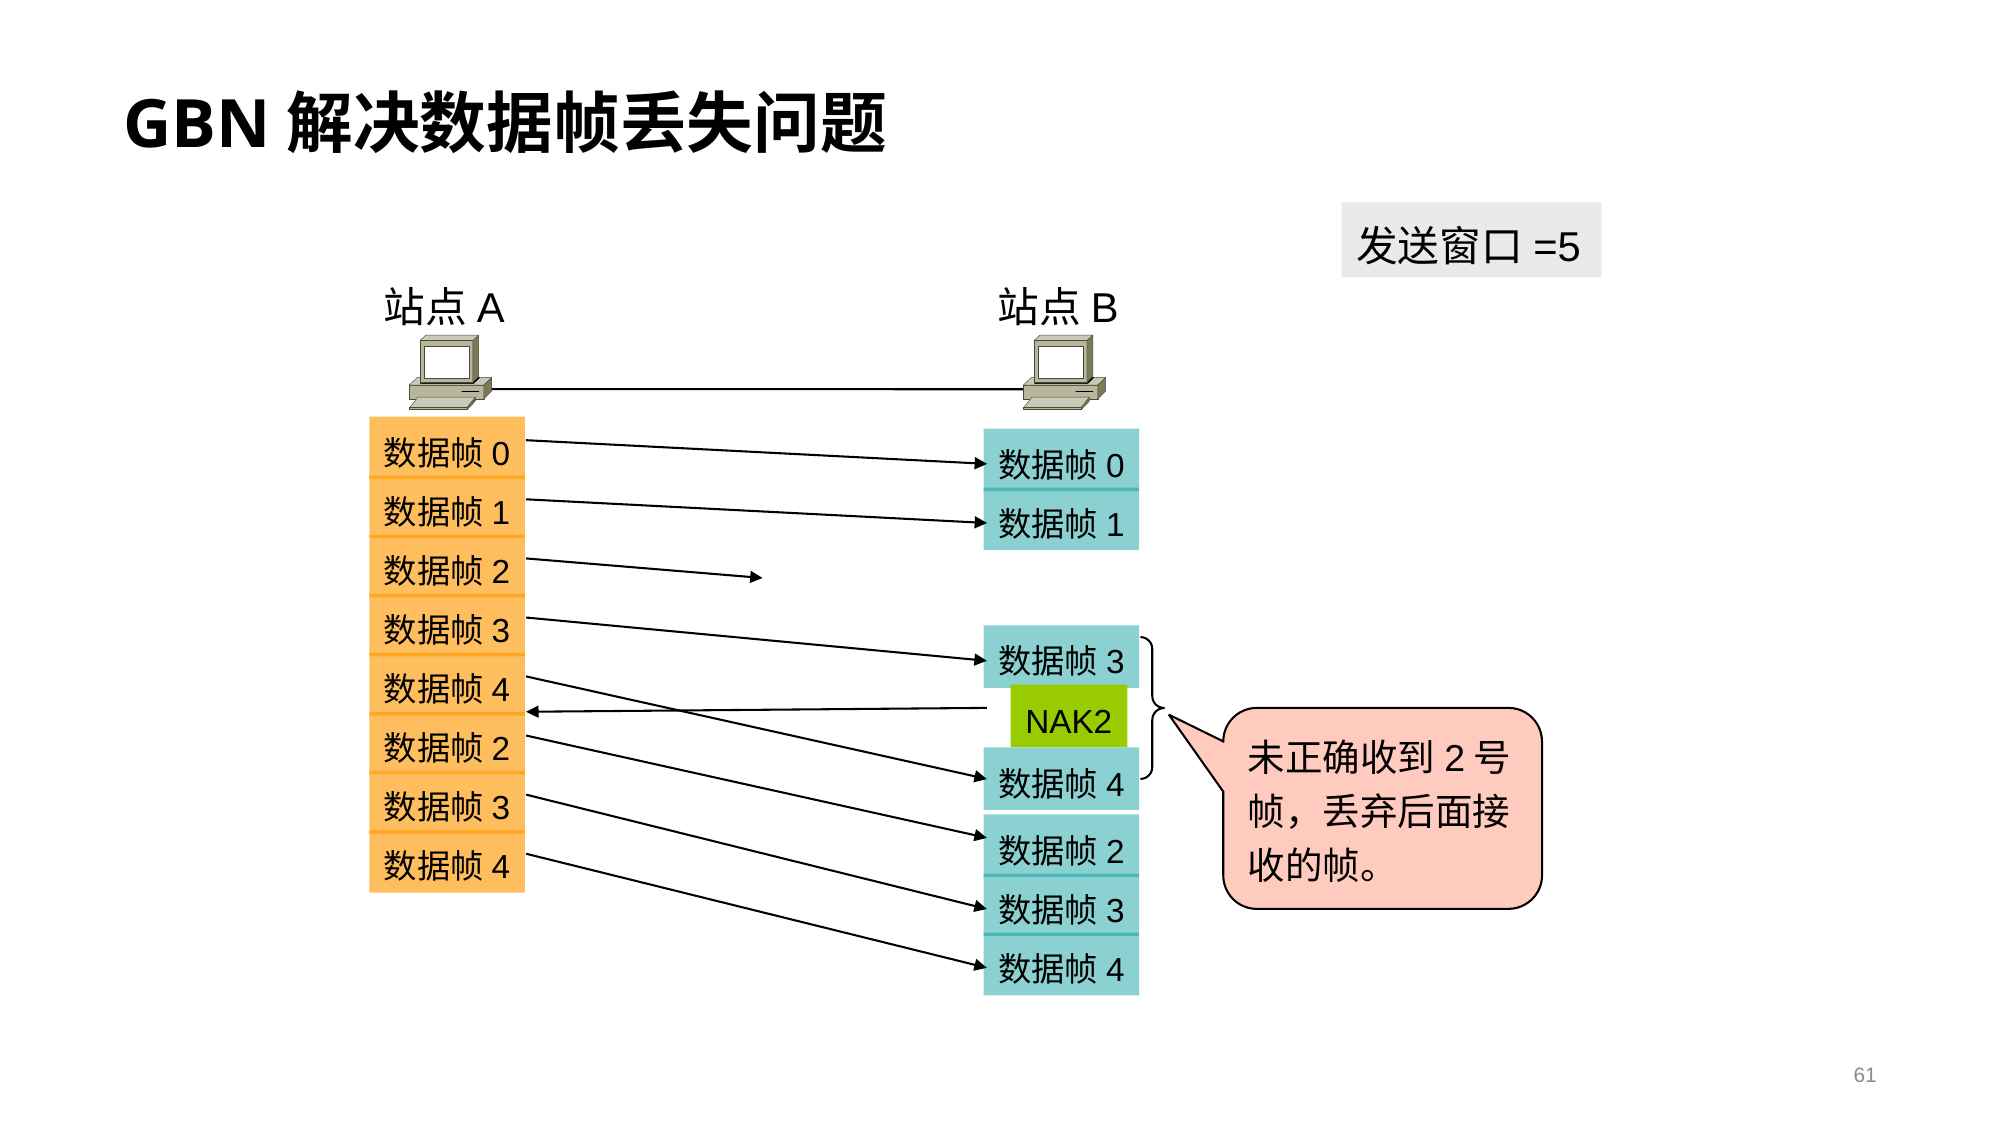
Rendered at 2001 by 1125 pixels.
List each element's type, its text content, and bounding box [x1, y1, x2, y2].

picture [408, 334, 493, 411]
title GBN解决数据帧丢失问题 [108, 21, 1890, 169]
text_box 数据帧2 [983, 814, 1140, 873]
text_box 数据帧4 [369, 830, 525, 893]
picture [1022, 334, 1107, 411]
text_box 数据帧0 [983, 428, 1140, 487]
text_box [526, 558, 763, 584]
text_box 站点A [368, 263, 520, 339]
text_box [526, 794, 987, 912]
text_box 数据帧1 [983, 487, 1140, 551]
text_box [526, 499, 988, 529]
text_box 数据帧0 [369, 416, 525, 475]
text_box 数据帧4 [369, 652, 525, 716]
text_box [1140, 637, 1165, 779]
text_box 数据帧3 [983, 625, 1140, 688]
text_box 数据帧4 [983, 932, 1140, 996]
text_box 数据帧4 [983, 747, 1140, 810]
text_box 数据帧2 [369, 716, 525, 770]
text_box [526, 617, 987, 666]
text_box [526, 735, 987, 842]
text_box 发送窗口=5 [1341, 202, 1602, 278]
text_box 数据帧3 [369, 598, 525, 652]
text_box 数据帧2 [369, 534, 525, 598]
text_box NAK2 [1010, 684, 1128, 748]
text_box [526, 853, 987, 971]
slide_number 61 [1759, 1051, 1892, 1097]
text_box [526, 705, 987, 718]
text_box 数据帧3 [983, 873, 1140, 932]
text_box 未正确收到2号帧，丢弃后面接收的帧。 [1168, 707, 1543, 909]
text_box 数据帧1 [369, 475, 525, 534]
text_box 站点B [982, 263, 1134, 339]
text_box [526, 440, 988, 470]
text_box [681, 711, 987, 783]
text_box 数据帧3 [369, 770, 525, 830]
